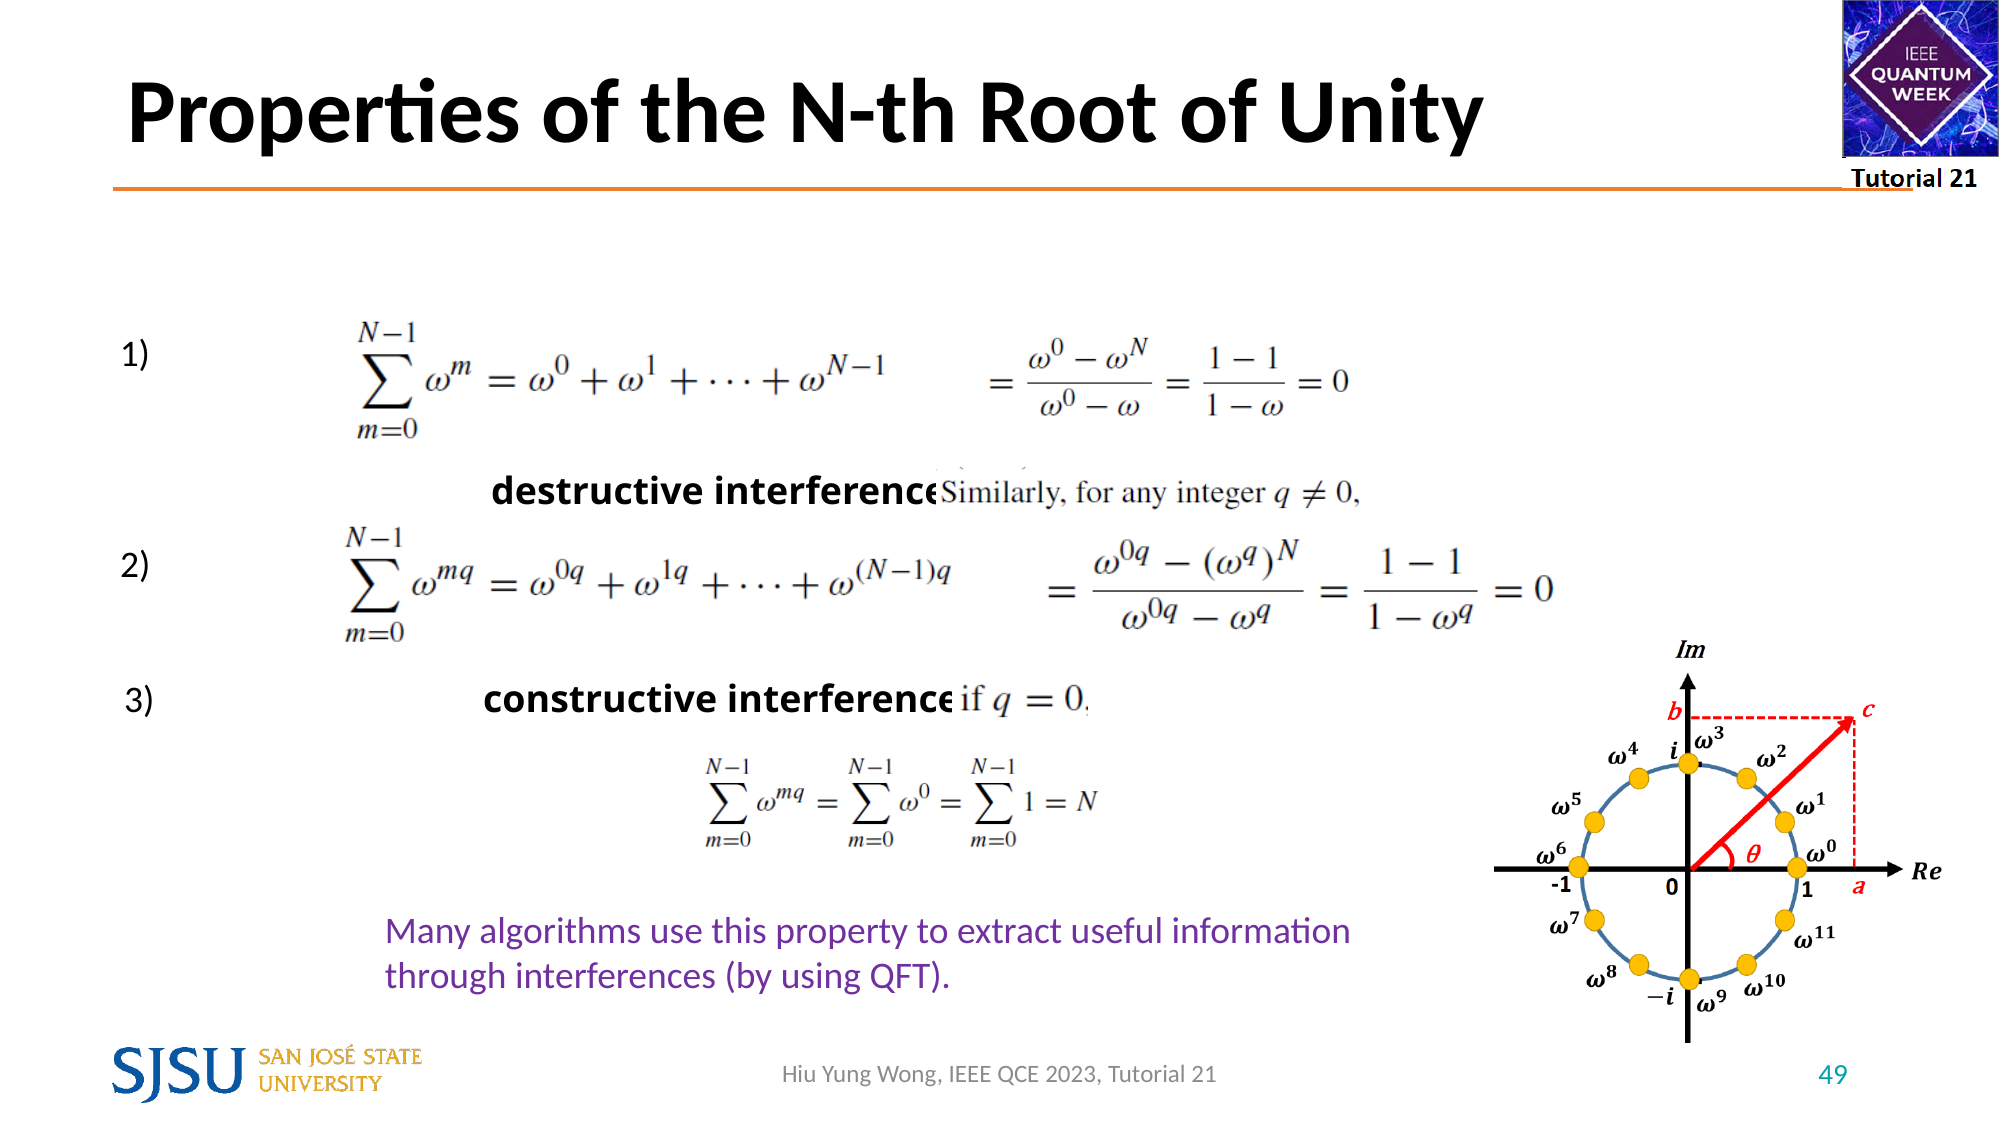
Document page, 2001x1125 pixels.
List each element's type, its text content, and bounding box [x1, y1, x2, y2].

picture [952, 673, 1088, 736]
text_box 3) [109, 667, 170, 728]
text_box constructive interference [468, 667, 976, 728]
picture [329, 467, 1946, 1043]
picture [976, 332, 1376, 432]
text_box 1) [104, 321, 255, 381]
picture [329, 307, 902, 448]
footer Hiu Yung Wong, IEEE QCE 2023, Tutorial 21 [662, 1042, 1338, 1103]
picture [112, 1044, 422, 1103]
picture [1842, 0, 2000, 188]
picture [689, 743, 1115, 861]
text_box Many algorithms use this property to extract useful information through interferences (by using QFT). [370, 898, 1392, 1004]
text_box 2) [105, 532, 166, 592]
title Properties of the N-th Root of Unity [112, 37, 1913, 188]
text_box destructive interference [476, 459, 963, 511]
